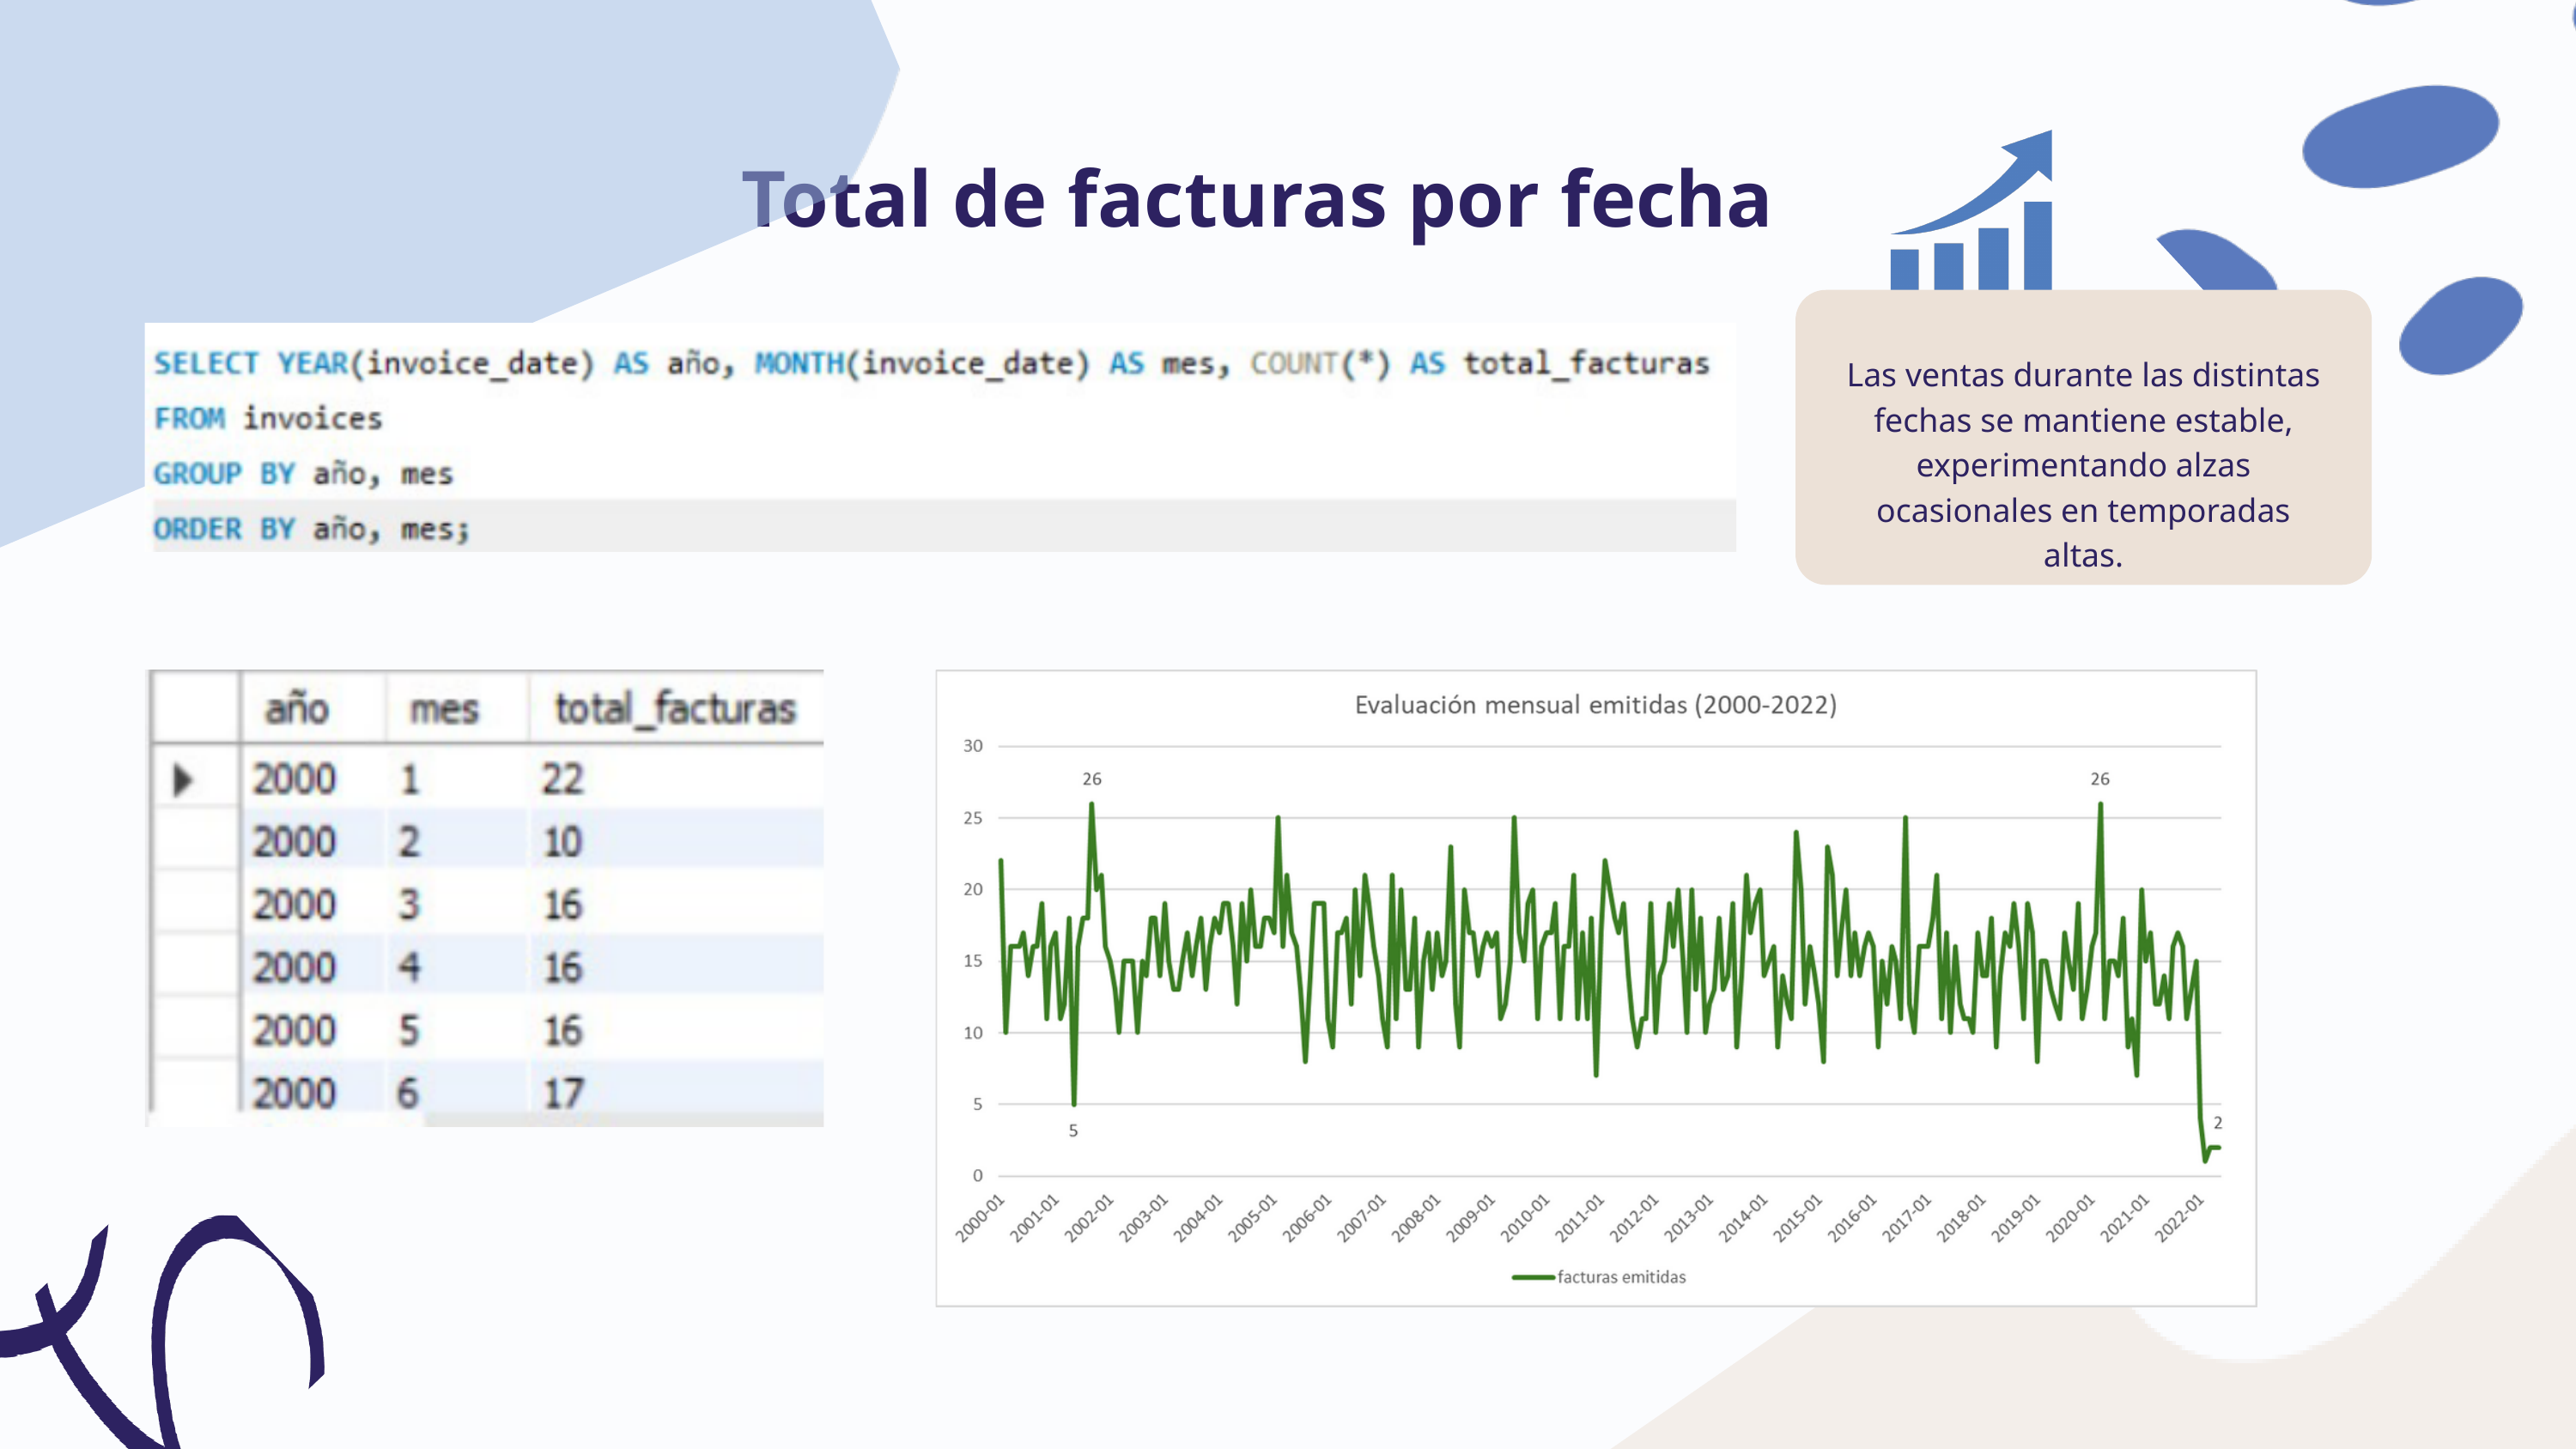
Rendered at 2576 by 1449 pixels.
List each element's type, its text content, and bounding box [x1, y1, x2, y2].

text_box [0, 0, 936, 548]
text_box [1795, 289, 2372, 585]
text_box [144, 323, 1737, 552]
text_box [144, 670, 824, 1127]
text_box [0, 1155, 358, 1449]
text_box Total de facturas por fecha [724, 134, 1890, 243]
text_box [935, 670, 2258, 1307]
text_box [1890, 130, 2052, 288]
text_box [1610, 815, 2576, 1449]
text_box [2115, 0, 2576, 488]
